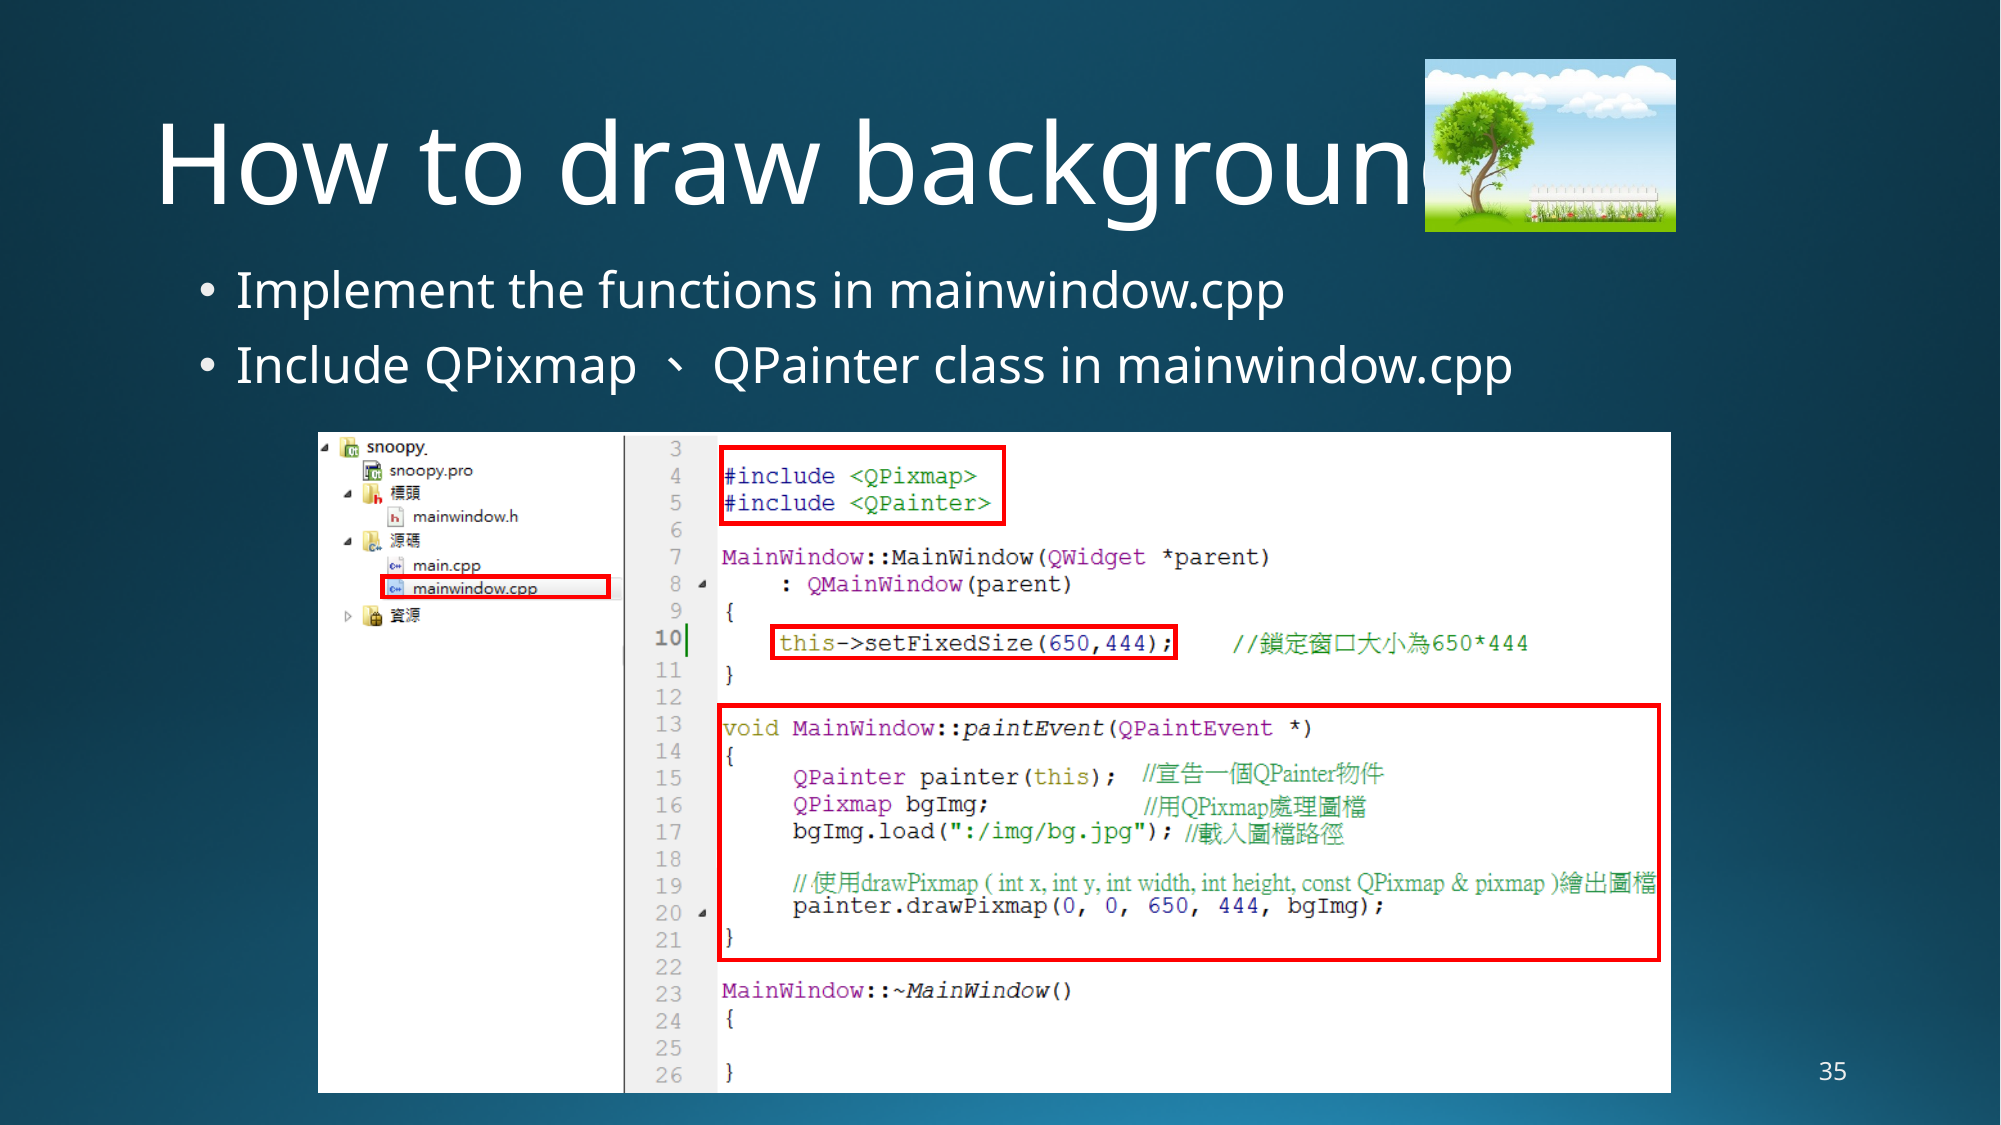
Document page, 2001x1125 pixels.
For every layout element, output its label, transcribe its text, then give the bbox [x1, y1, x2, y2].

list Implement the functions in mainwindow.cpp Include QPixmap、QPainter class in mainwindow.cpp [183, 258, 1863, 426]
picture [0, 0, 2001, 1125]
slide_number 35 [1412, 1042, 1863, 1103]
title How to draw background? [137, 59, 1863, 278]
